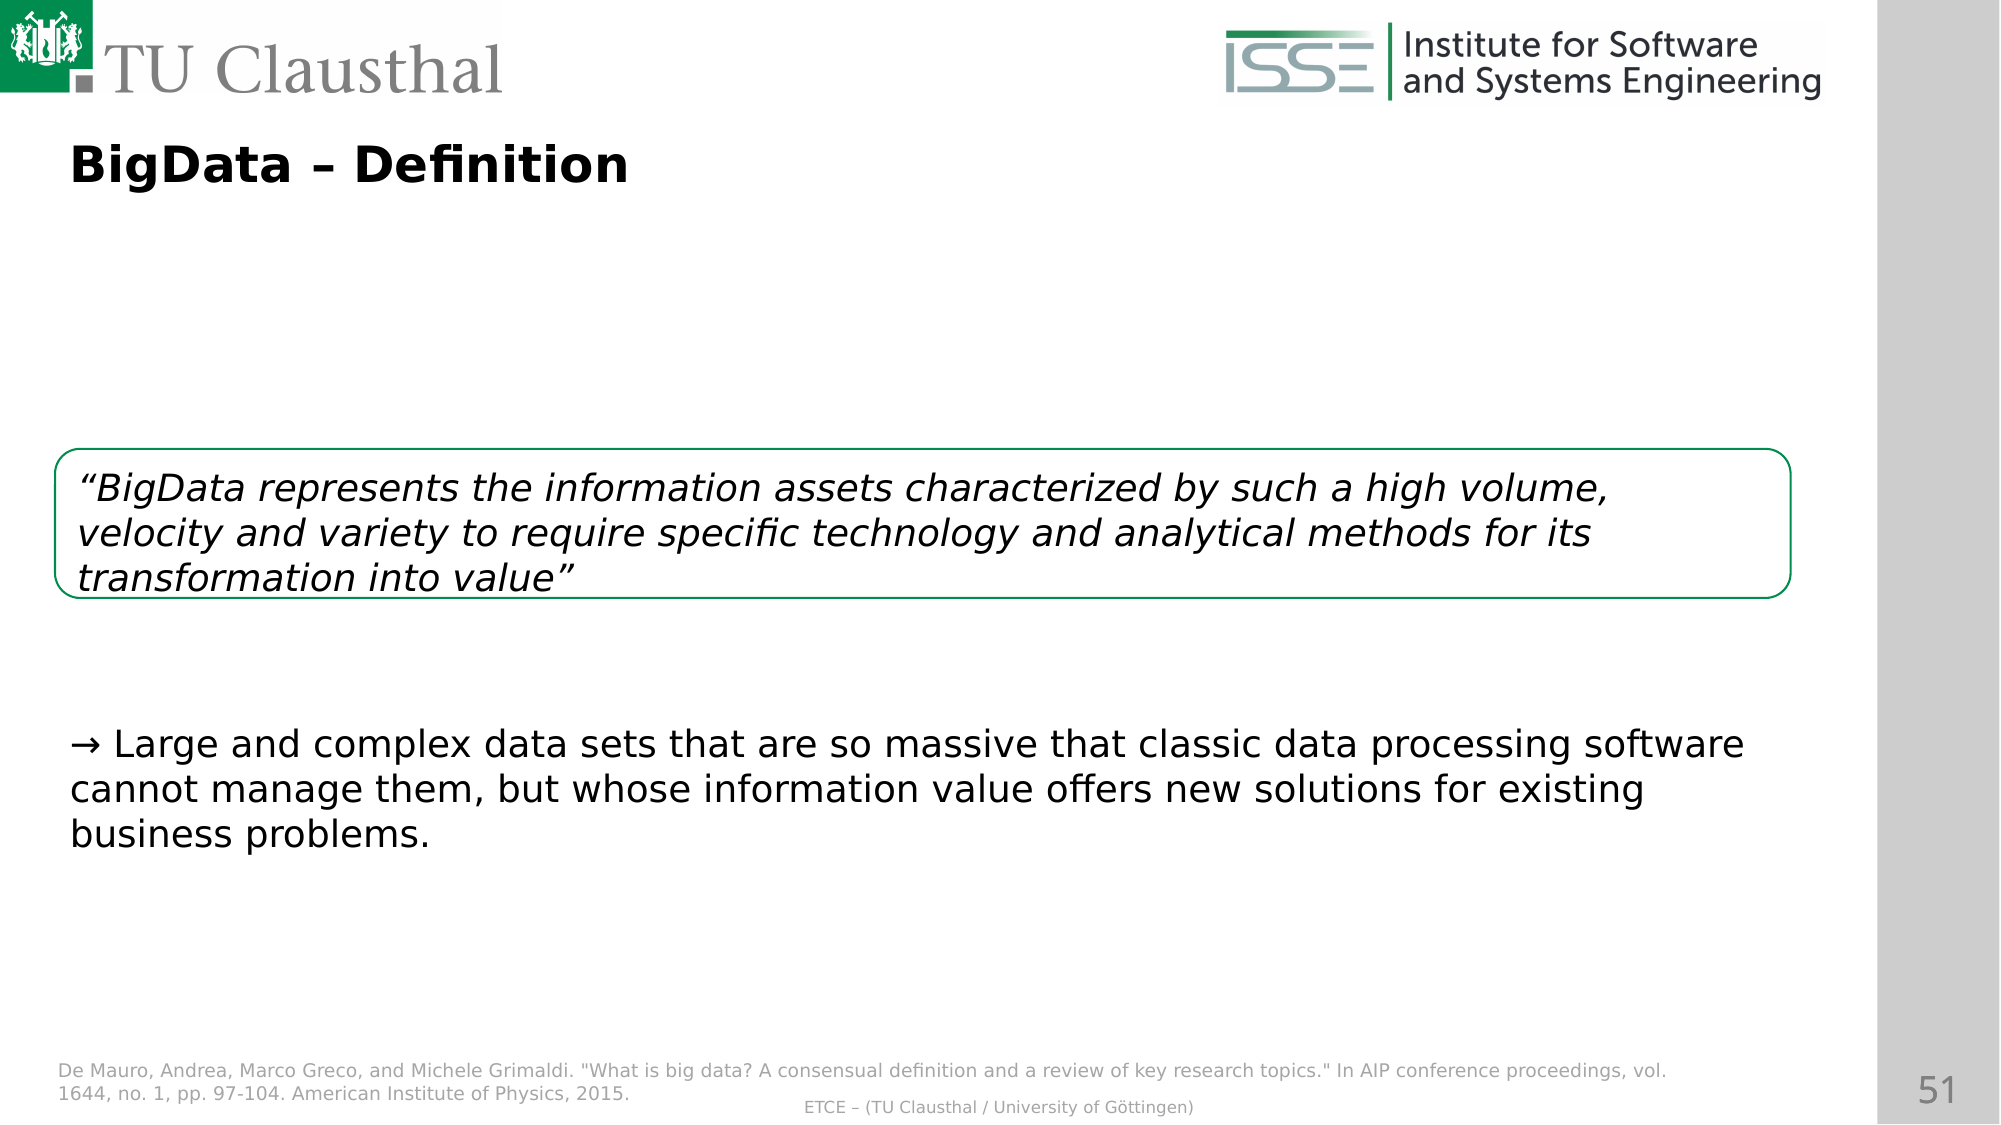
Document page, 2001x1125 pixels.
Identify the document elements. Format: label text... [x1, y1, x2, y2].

picture [1218, 22, 1826, 107]
text_box De Mauro, Andrea, Marco Greco, and Michele Grimaldi. "What is big data? A consensual definition and a review of key research topics." In AIP conference proceedings, vol. 1644, no. 1, pp. 97-104. American Institute of Physics, 2015. [43, 1051, 1701, 1112]
picture [0, 0, 502, 93]
text_box BigData – Definition [55, 125, 1819, 208]
text_box → Large and complex data sets that are so massive that classic data processing software cannot manage them, but whose information value offers new solutions for existing business problems. [55, 208, 1819, 862]
text_box “BigData represents the information assets characterized by such a high volume, velocity and variety to require specific technology and analytical methods for its transformation into value” [53, 447, 1792, 599]
